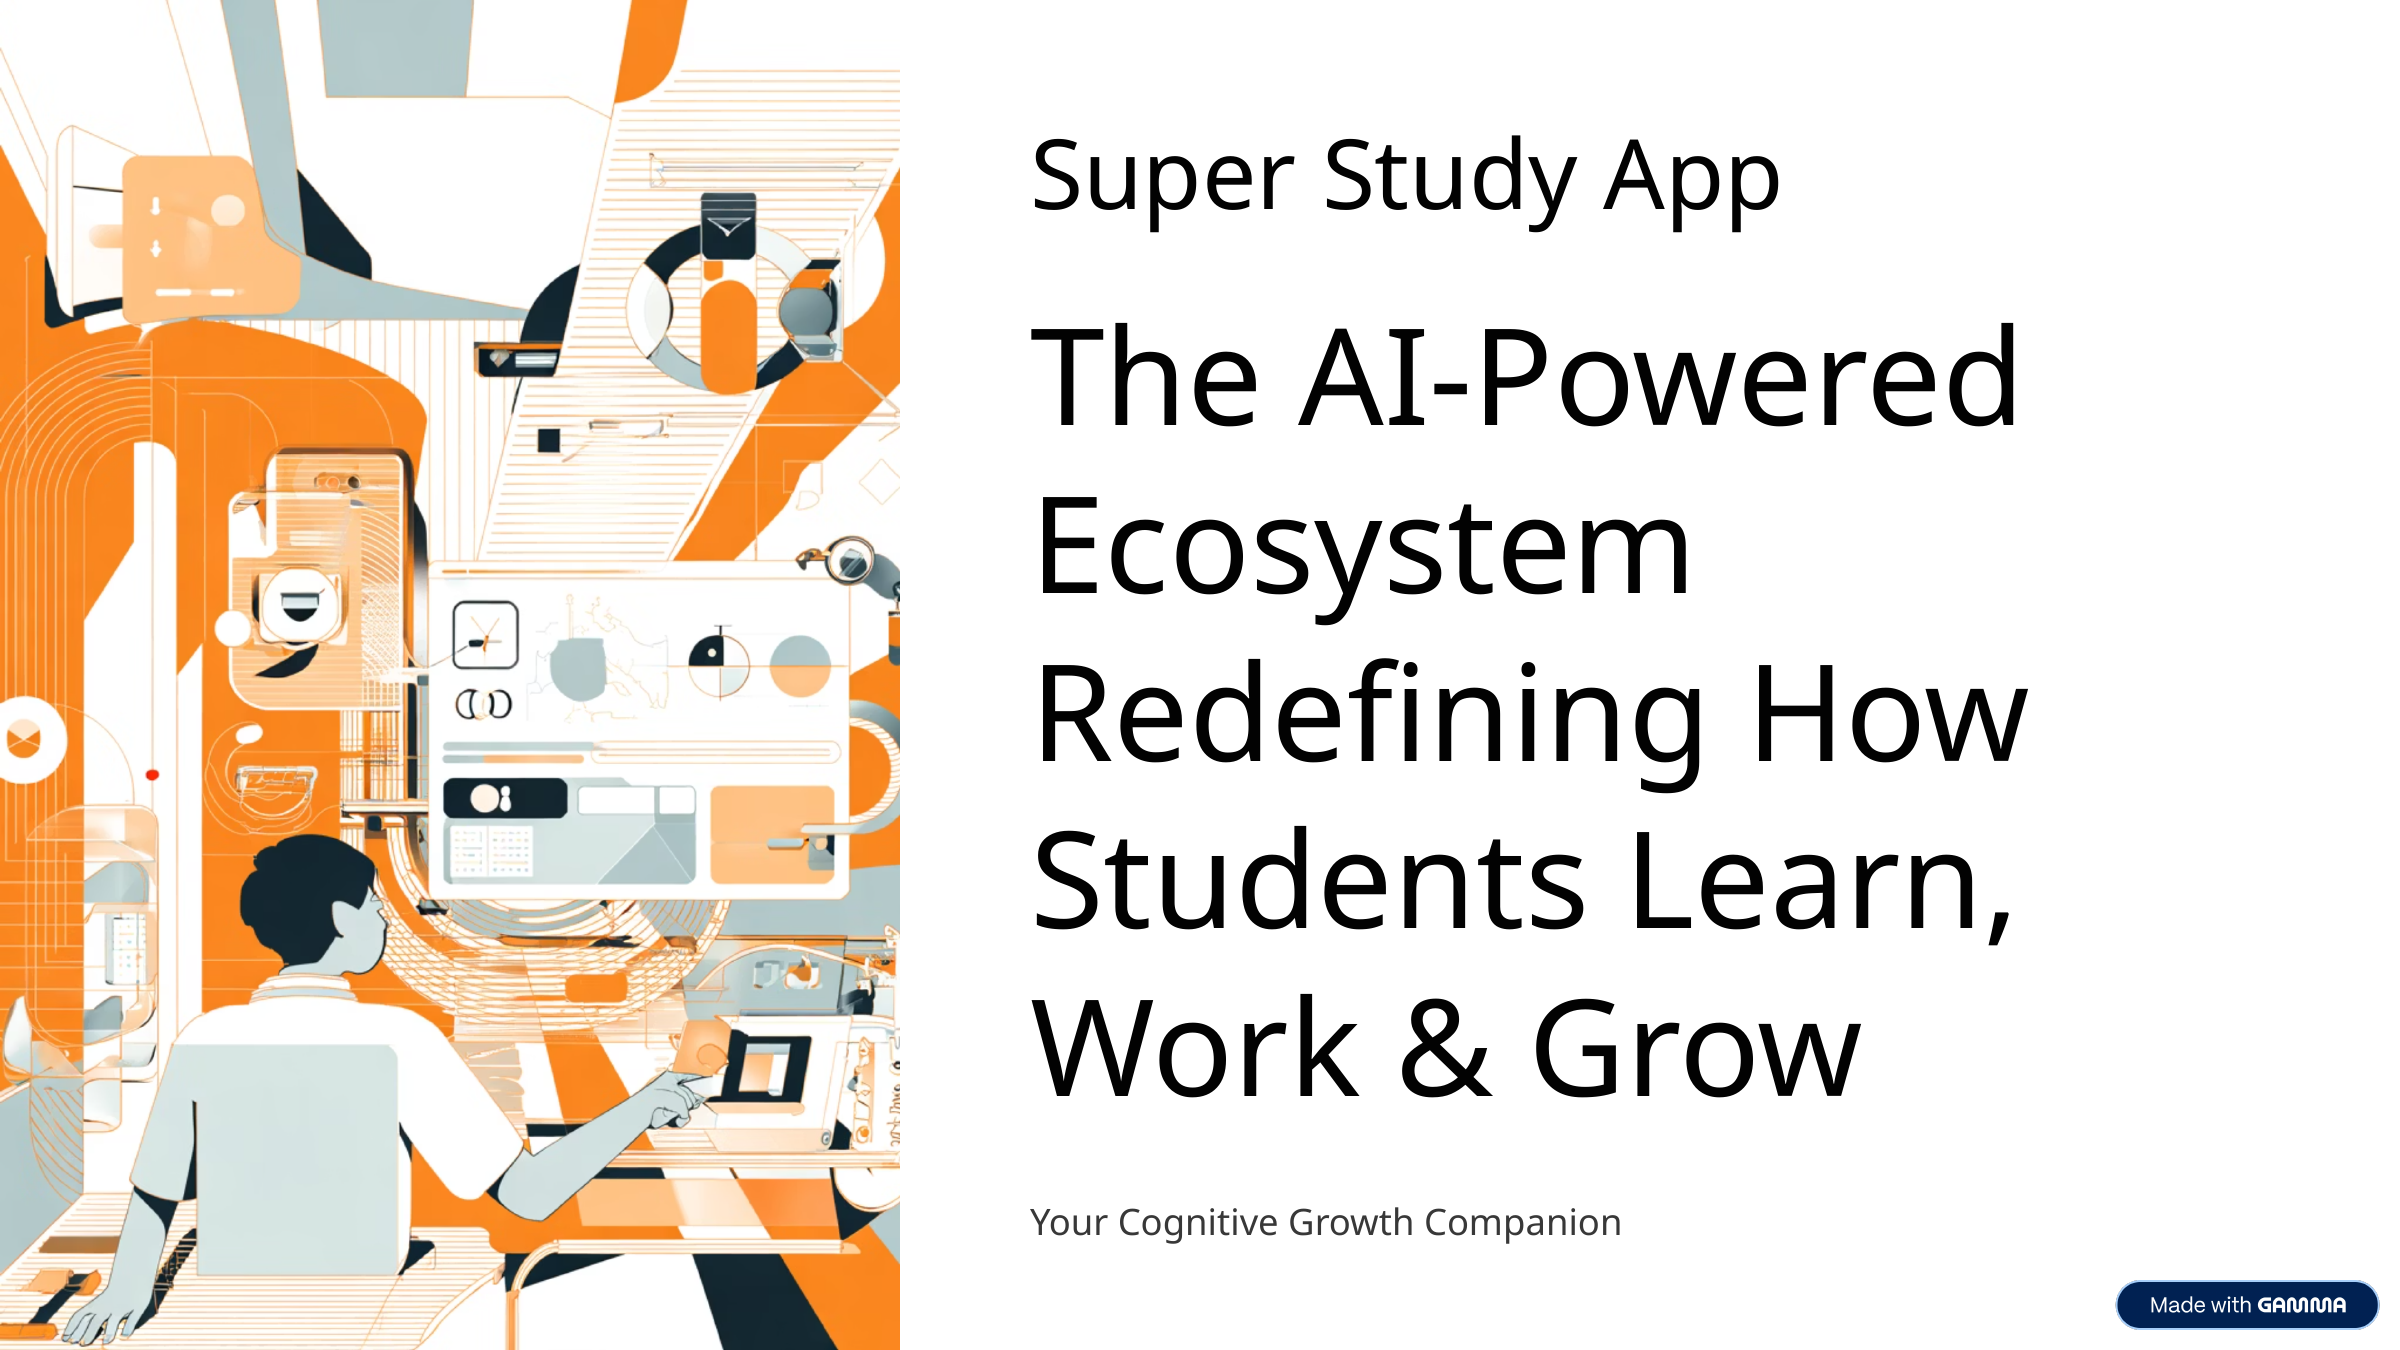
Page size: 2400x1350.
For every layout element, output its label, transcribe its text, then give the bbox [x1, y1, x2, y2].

text_box Your Cognitive Growth Companion [1030, 1183, 2270, 1243]
picture [2106, 1271, 2389, 1339]
text_box The AI-Powered Ecosystem Redefining How Students Learn, Work & Grow [1030, 285, 2270, 1128]
text_box Super Study App [1030, 107, 2007, 230]
picture [0, 0, 900, 1350]
